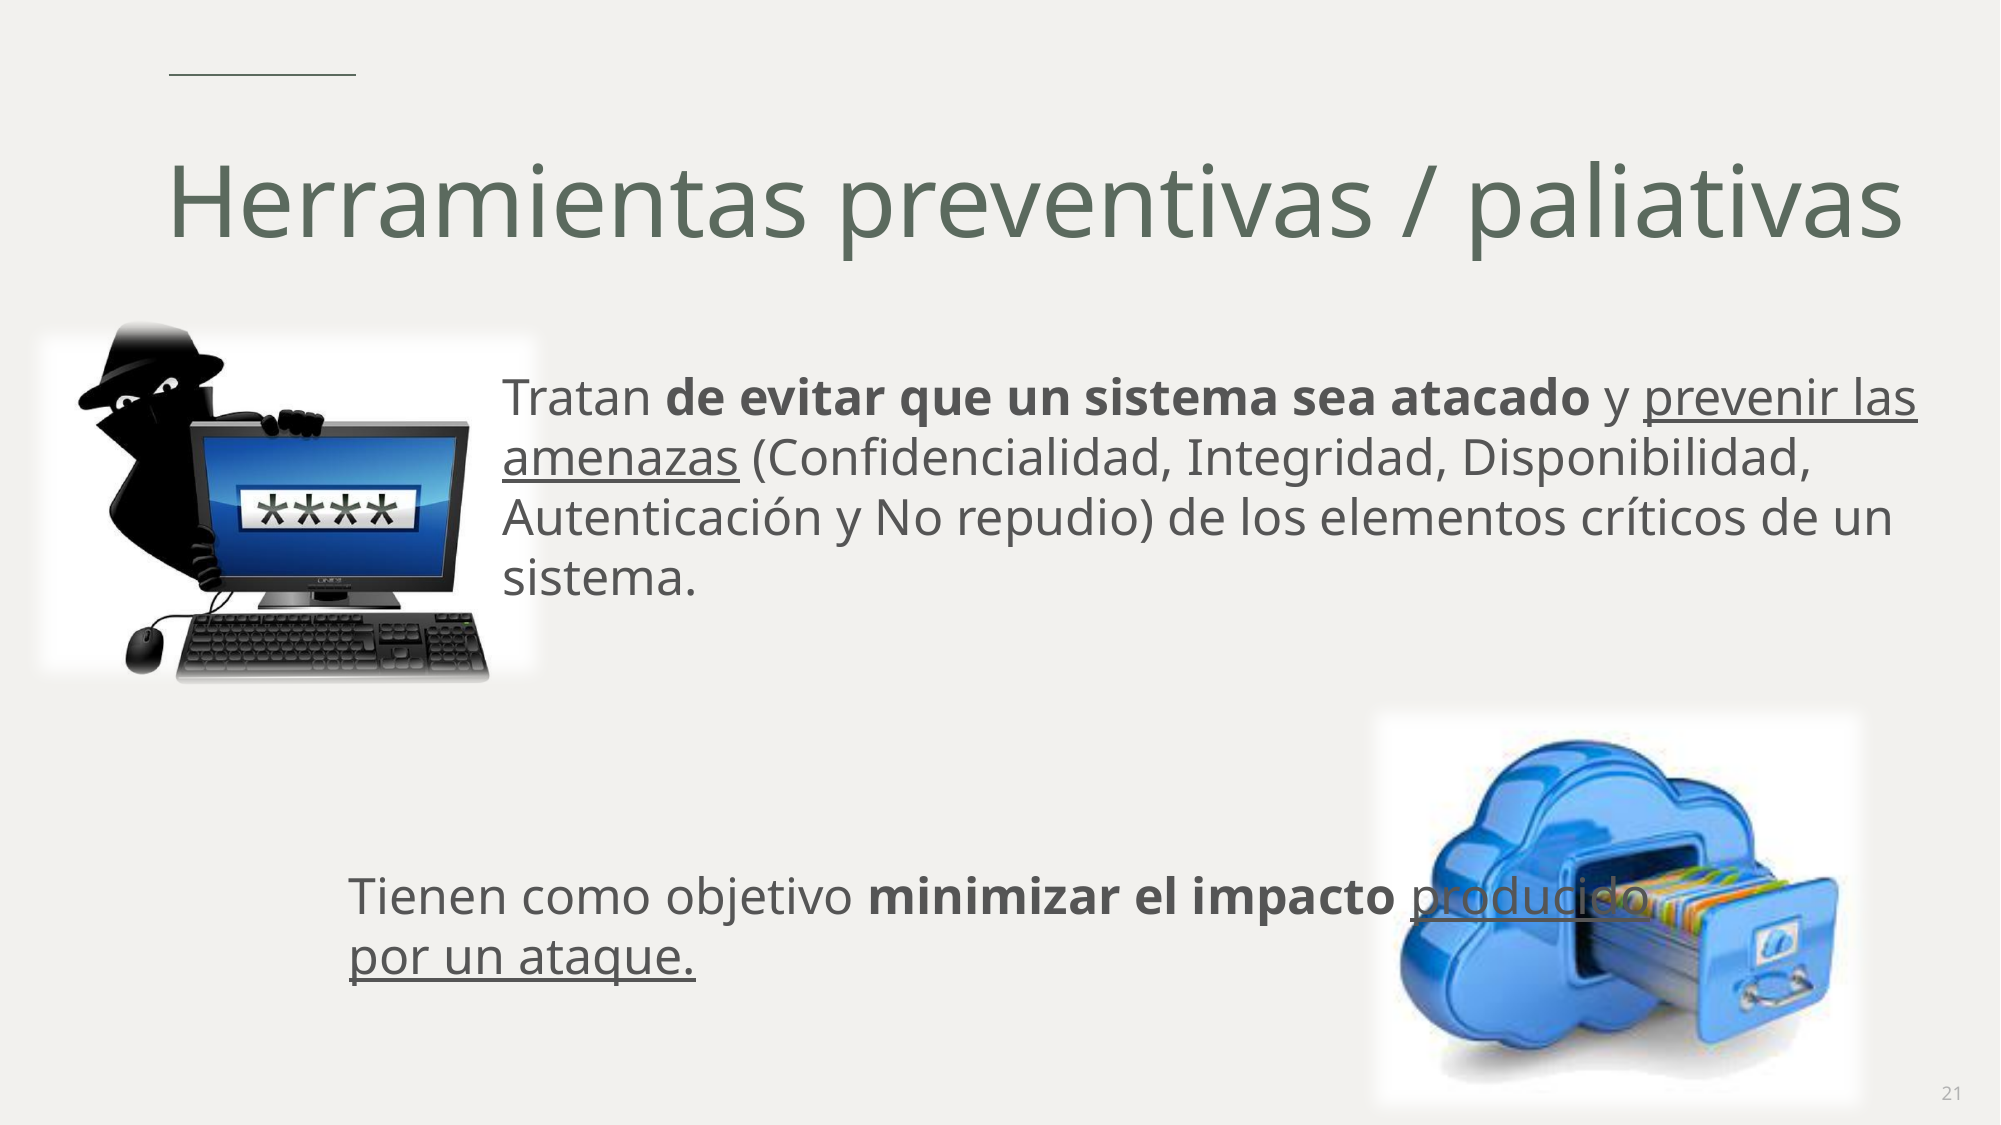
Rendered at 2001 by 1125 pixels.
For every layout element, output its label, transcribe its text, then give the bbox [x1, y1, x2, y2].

text_box Tienen como objetivo minimizar el impacto producido por un ataque. [334, 857, 1357, 992]
text_box Tratan de evitar que un sistema sea atacado y prevenir las amenazas (Confidencialidad, Integridad, Disponibilidad, Autenticación y No repudio) de los elementos críticos de un sistema. [555, 358, 2000, 658]
title Herramientas preventivas / paliativas [150, 143, 2000, 358]
picture [1357, 694, 1879, 1125]
slide_number 21 [1879, 1064, 1979, 1124]
picture [21, 317, 555, 690]
